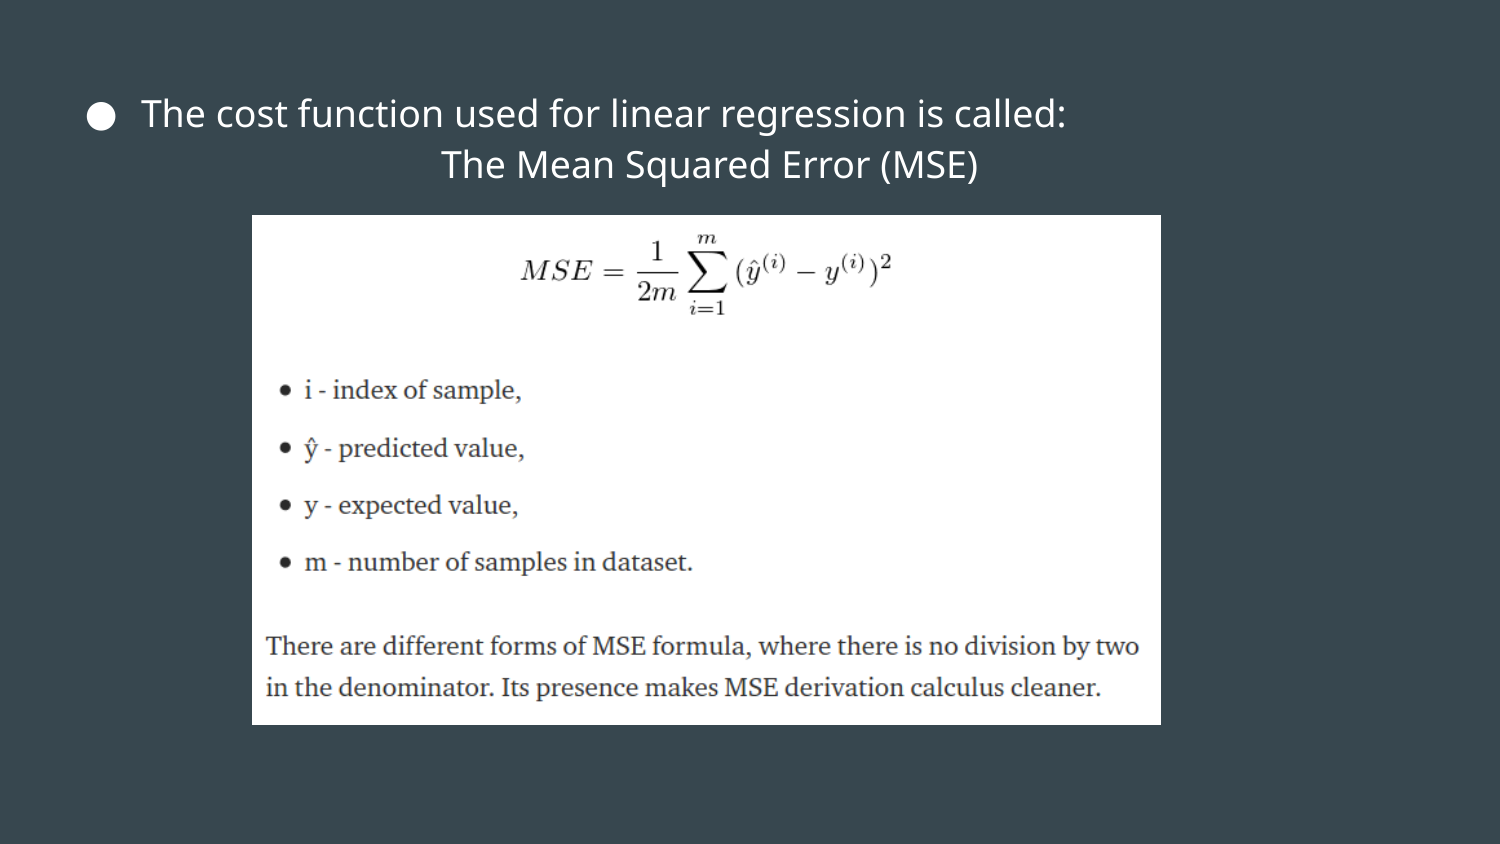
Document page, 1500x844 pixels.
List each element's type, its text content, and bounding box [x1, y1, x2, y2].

list The cost function used for linear regression is called: The Mean Squared Error (MSE) [51, 67, 1449, 712]
picture [251, 215, 1162, 725]
